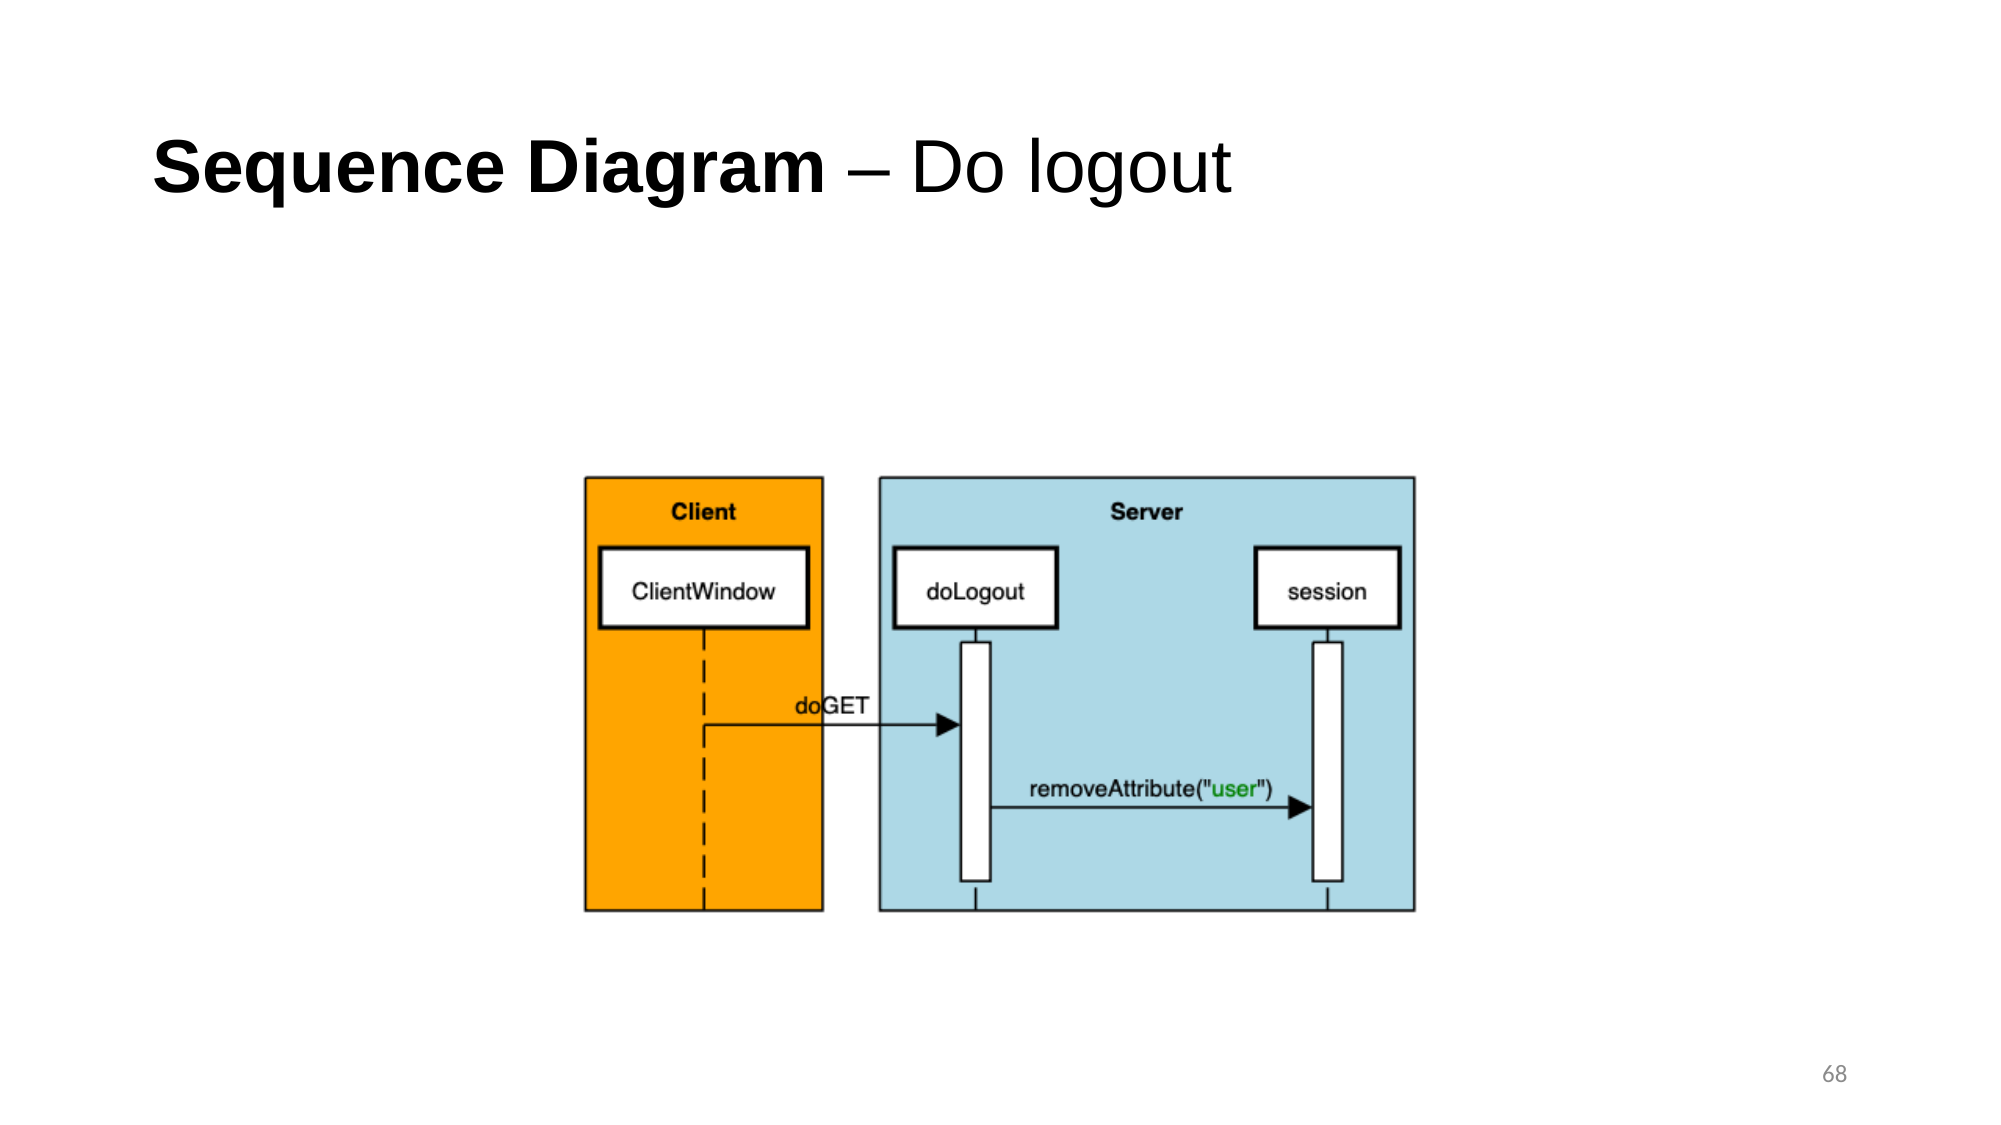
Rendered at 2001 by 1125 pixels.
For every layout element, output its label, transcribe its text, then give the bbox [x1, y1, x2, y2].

text_box <number> [1412, 1042, 1863, 1103]
picture [571, 453, 1429, 926]
text_box Sequence Diagram – Do logout [137, 59, 1863, 278]
